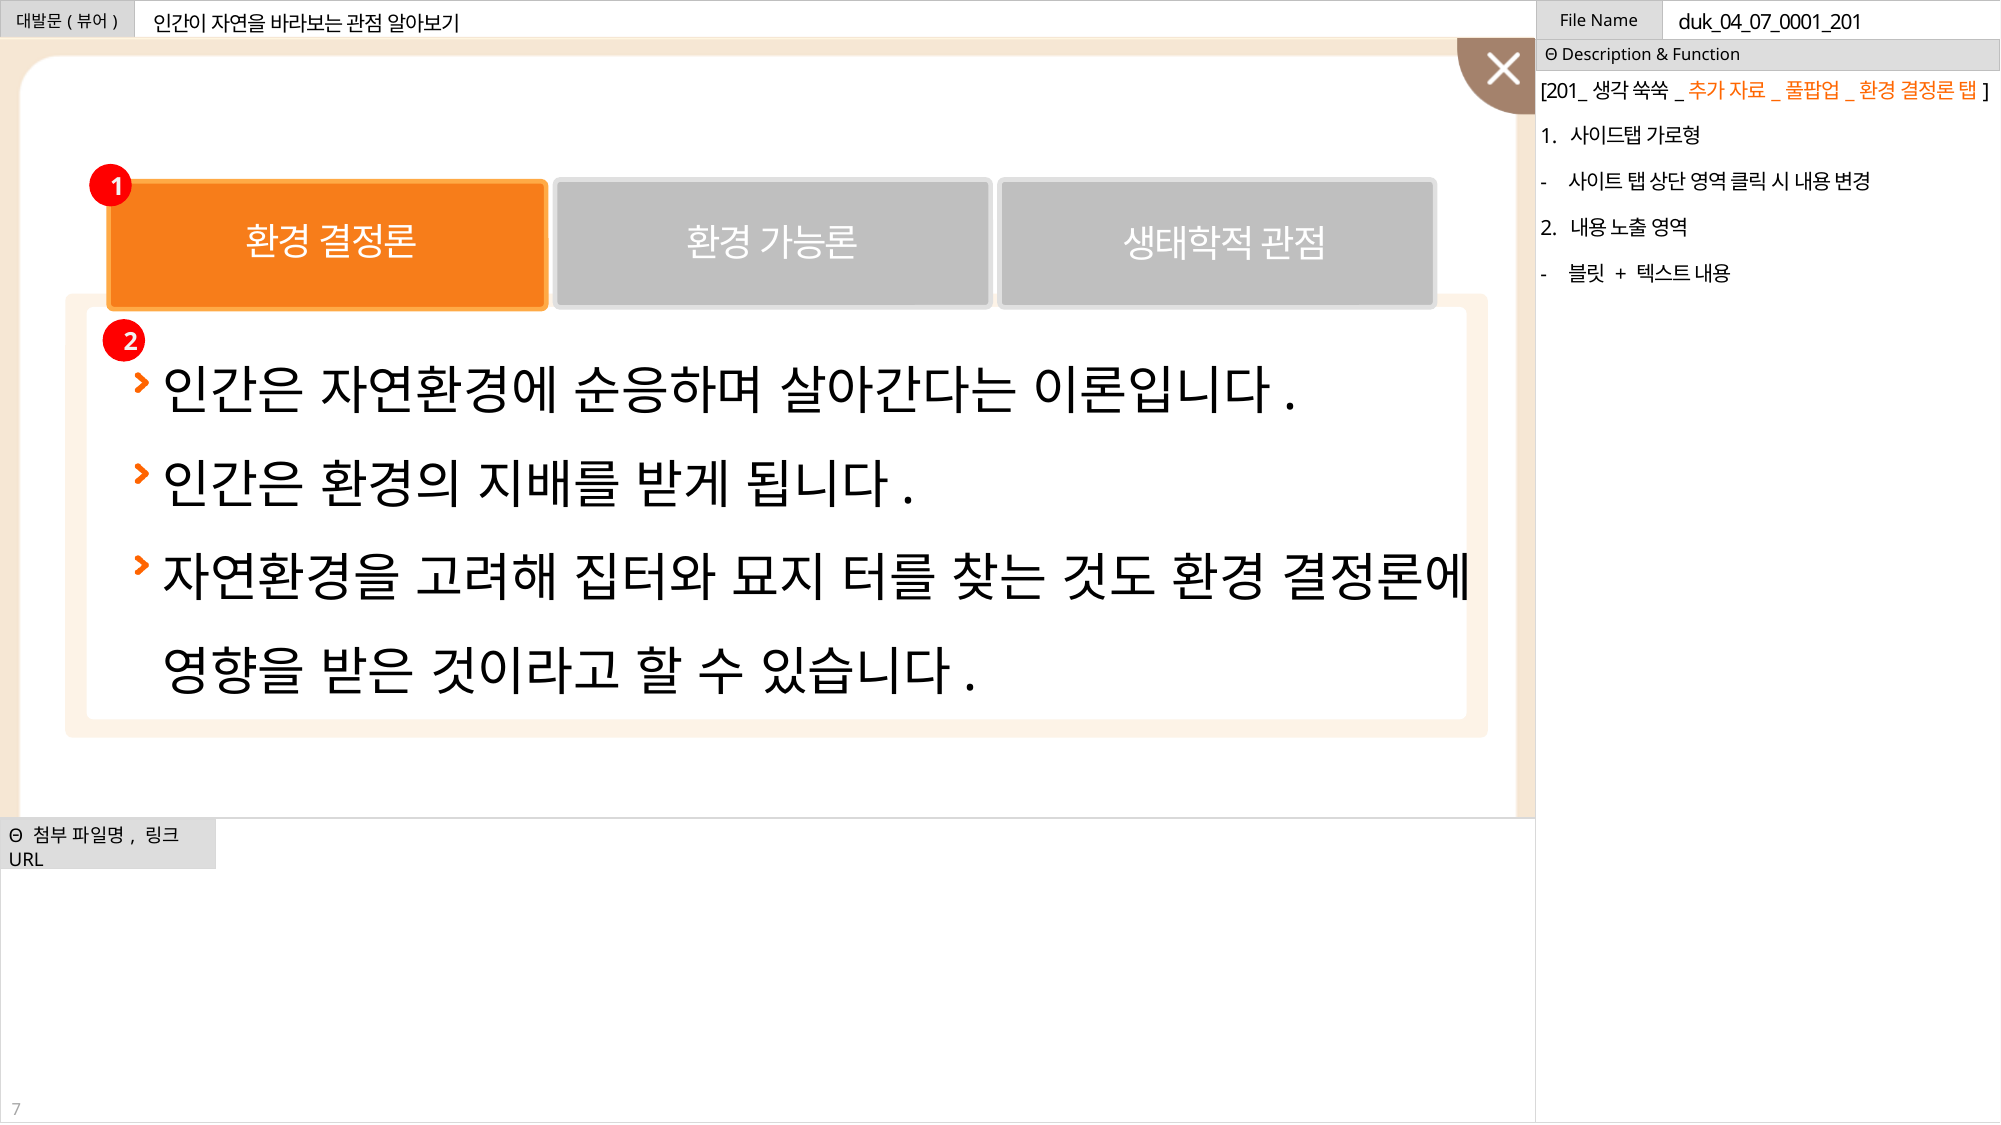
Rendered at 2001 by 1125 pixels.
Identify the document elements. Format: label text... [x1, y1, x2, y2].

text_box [108, 181, 547, 310]
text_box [0, 38, 1535, 817]
list duk_04_07_0001_201 [1660, 0, 2000, 39]
list [201_생각 쑥쑥_추가 자료_풀팝업_환경 결정론 탭] 사이드탭 가로형 사이트 탭 상단 영역 클릭 시 내용 변경 내용 노출 영역 블릿 + 텍스트 내용 [1535, 71, 2000, 669]
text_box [554, 179, 991, 308]
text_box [129, 318, 1488, 713]
list 인간이 자연을 바라보는 관점 알아보기 [135, 0, 1535, 38]
